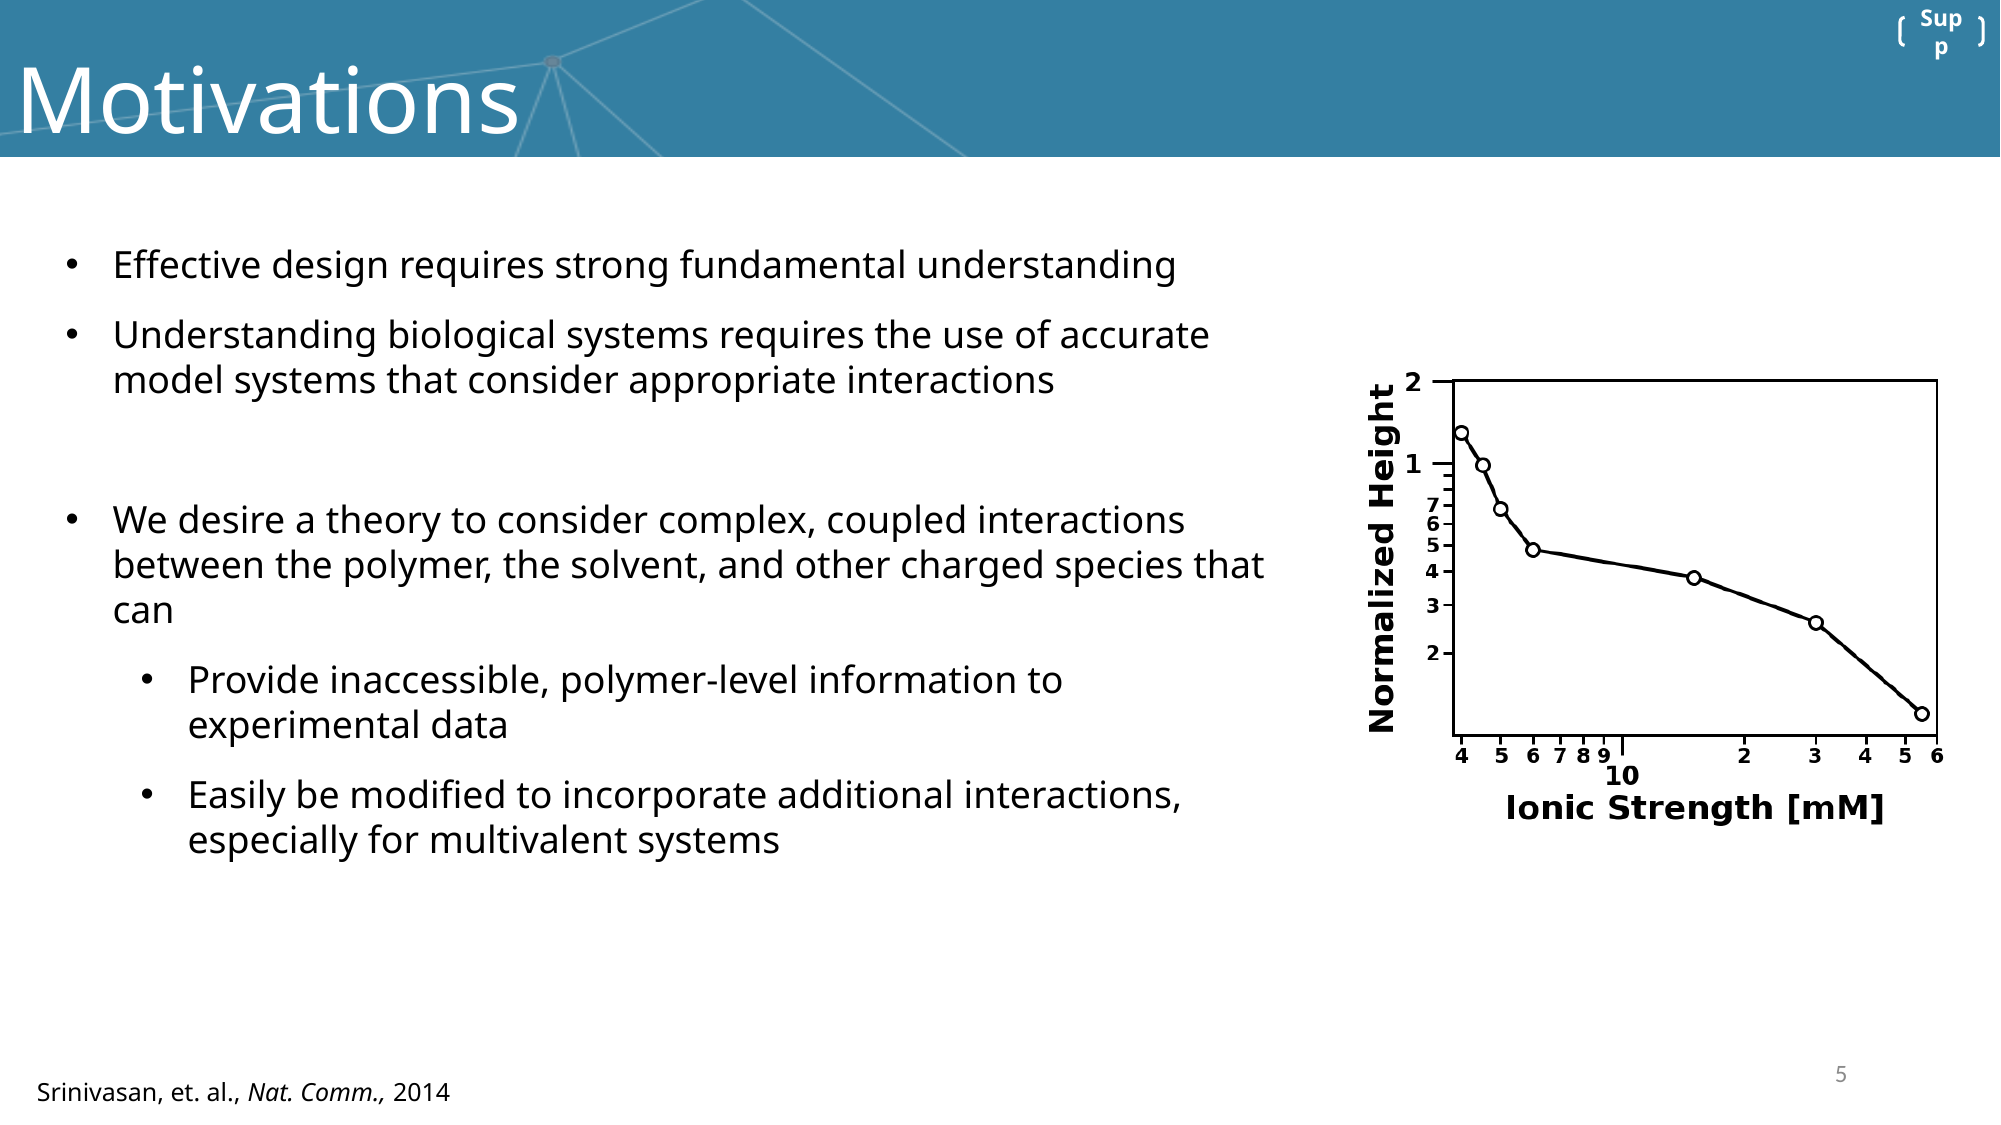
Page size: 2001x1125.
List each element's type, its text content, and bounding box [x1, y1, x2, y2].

slide_number 5 [1412, 1042, 1863, 1103]
text_box Effective design requires strong fundamental understanding Understanding biological systems requires the use of accurate model systems that consider appropriate interactions We desire a theory to consider complex, coupled interactions between the polymer, the solvent, and other charged species that can Provide inaccessible, polymer-level information to experimental data Easily be modified to incorporate additional interactions, especially for multivalent systems [50, 233, 1303, 869]
text_box Srinivasan, et. al., Nat. Comm., 2014 [22, 1069, 1043, 1115]
title Motivations [0, 22, 1725, 154]
picture [1362, 364, 1950, 832]
